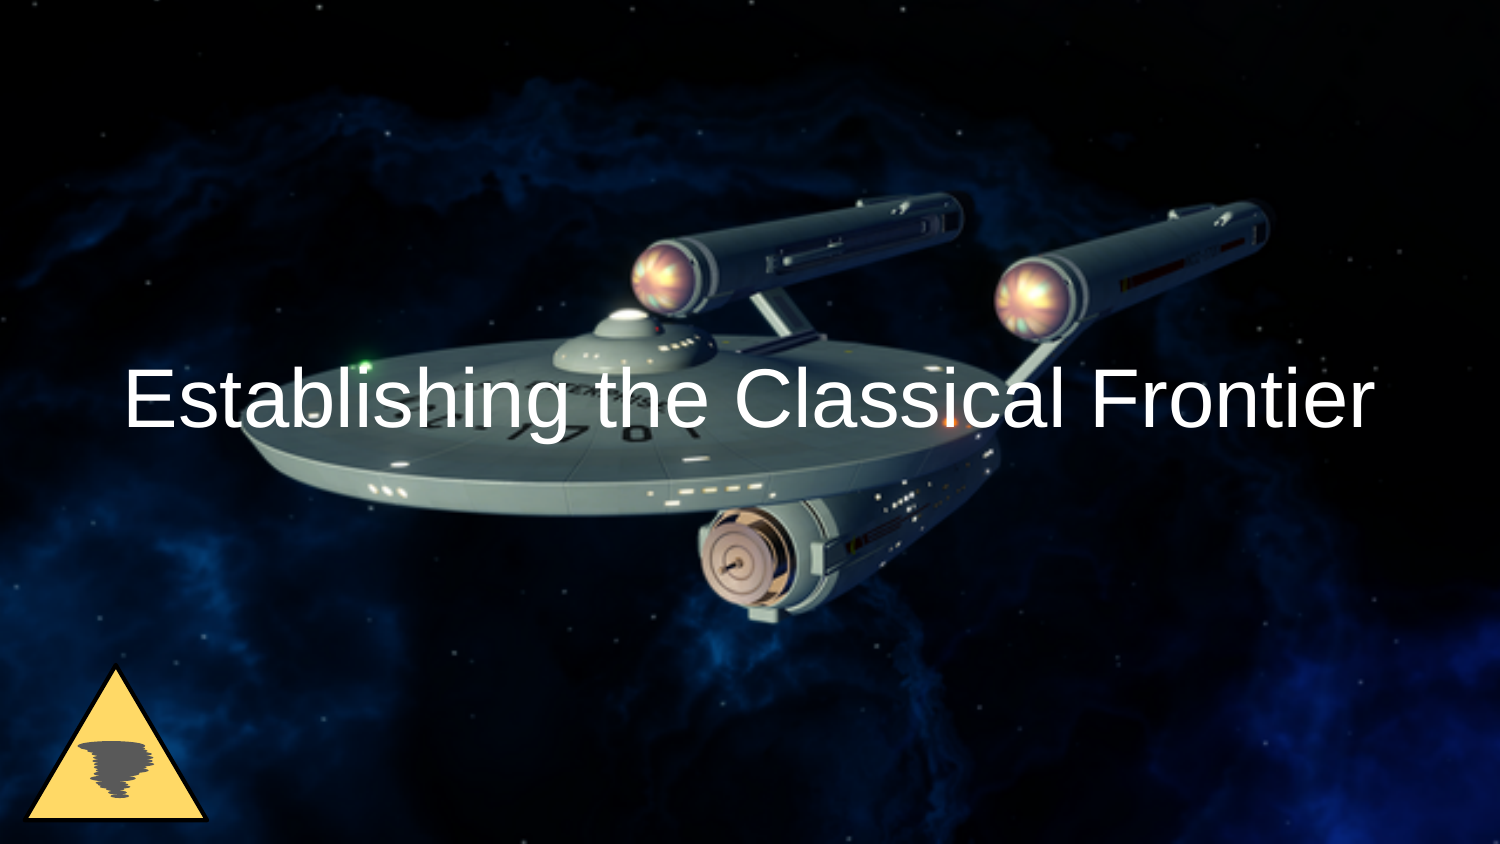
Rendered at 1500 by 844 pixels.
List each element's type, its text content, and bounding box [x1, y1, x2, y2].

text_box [24, 664, 208, 821]
title Establishing the Classical Frontier [51, 122, 1449, 459]
picture [0, 0, 1500, 844]
